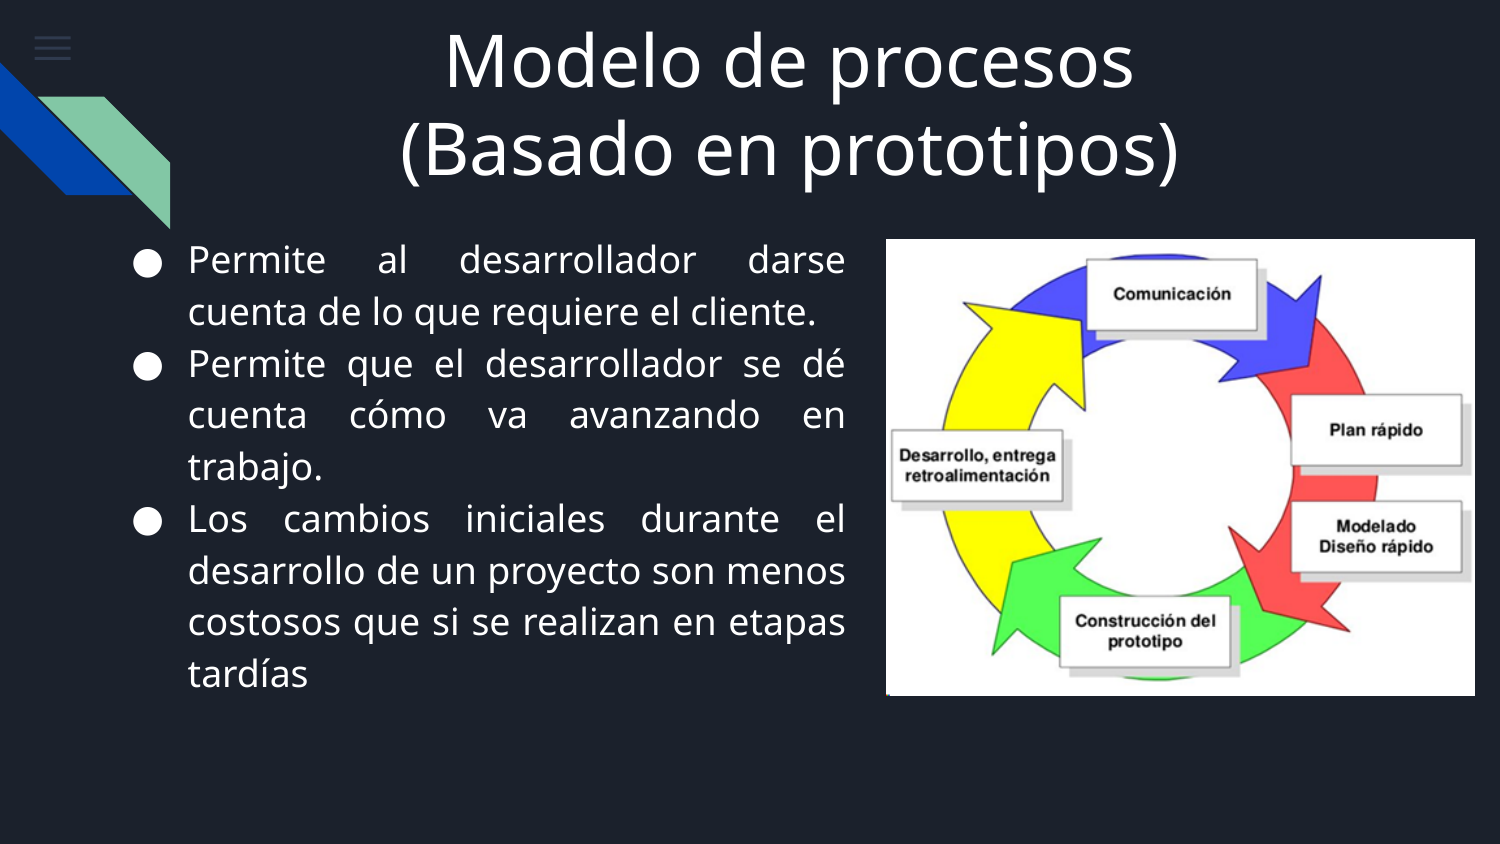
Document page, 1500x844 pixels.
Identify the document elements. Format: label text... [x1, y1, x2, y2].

list Permite al desarrollador darse cuenta de lo que requiere el cliente. Permite que el desarrollador se dé cuenta cómo va avanzando en trabajo. Los cambios iniciales durante el desarrollo de un proyecto son menos costosos que si se realizan en etapas tardías [97, 214, 862, 733]
title Modelo de procesos (Basado en prototipos) [212, 0, 1368, 150]
picture [886, 239, 1476, 696]
